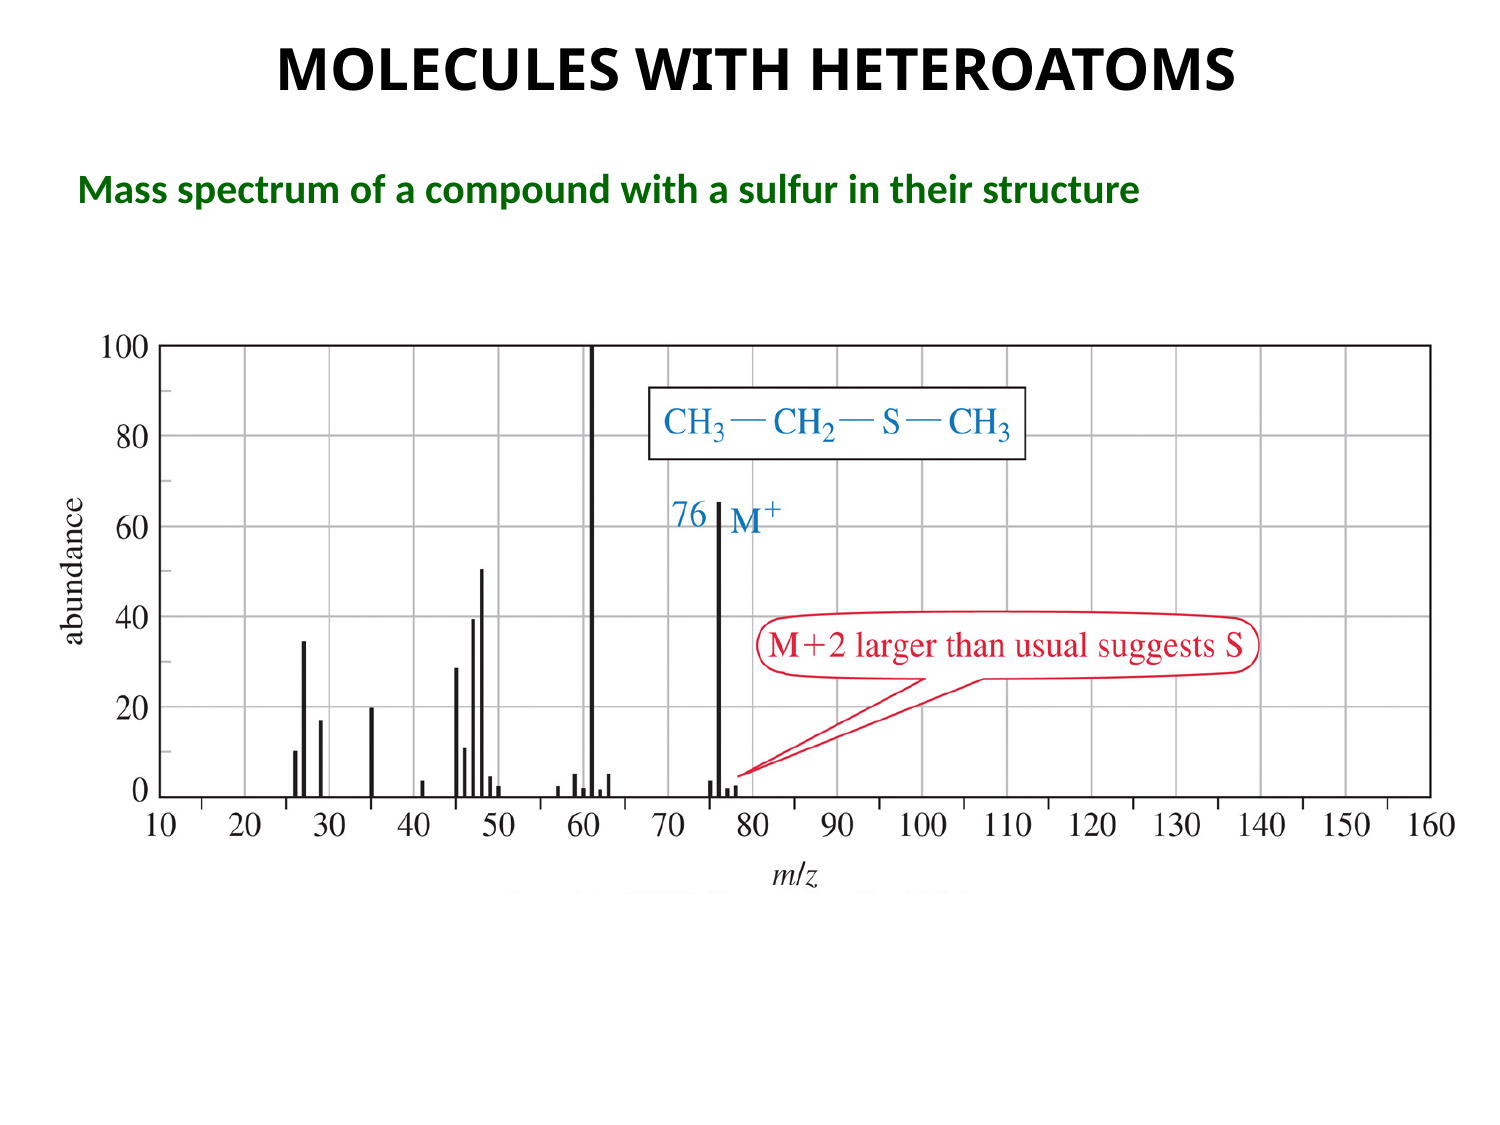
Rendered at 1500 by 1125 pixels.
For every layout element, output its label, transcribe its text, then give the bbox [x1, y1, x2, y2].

text_box MOLECULES WITH HETEROATOMS Mass spectrum of a compound with a sulfur in their structure [62, 24, 1450, 220]
picture [49, 324, 1463, 894]
